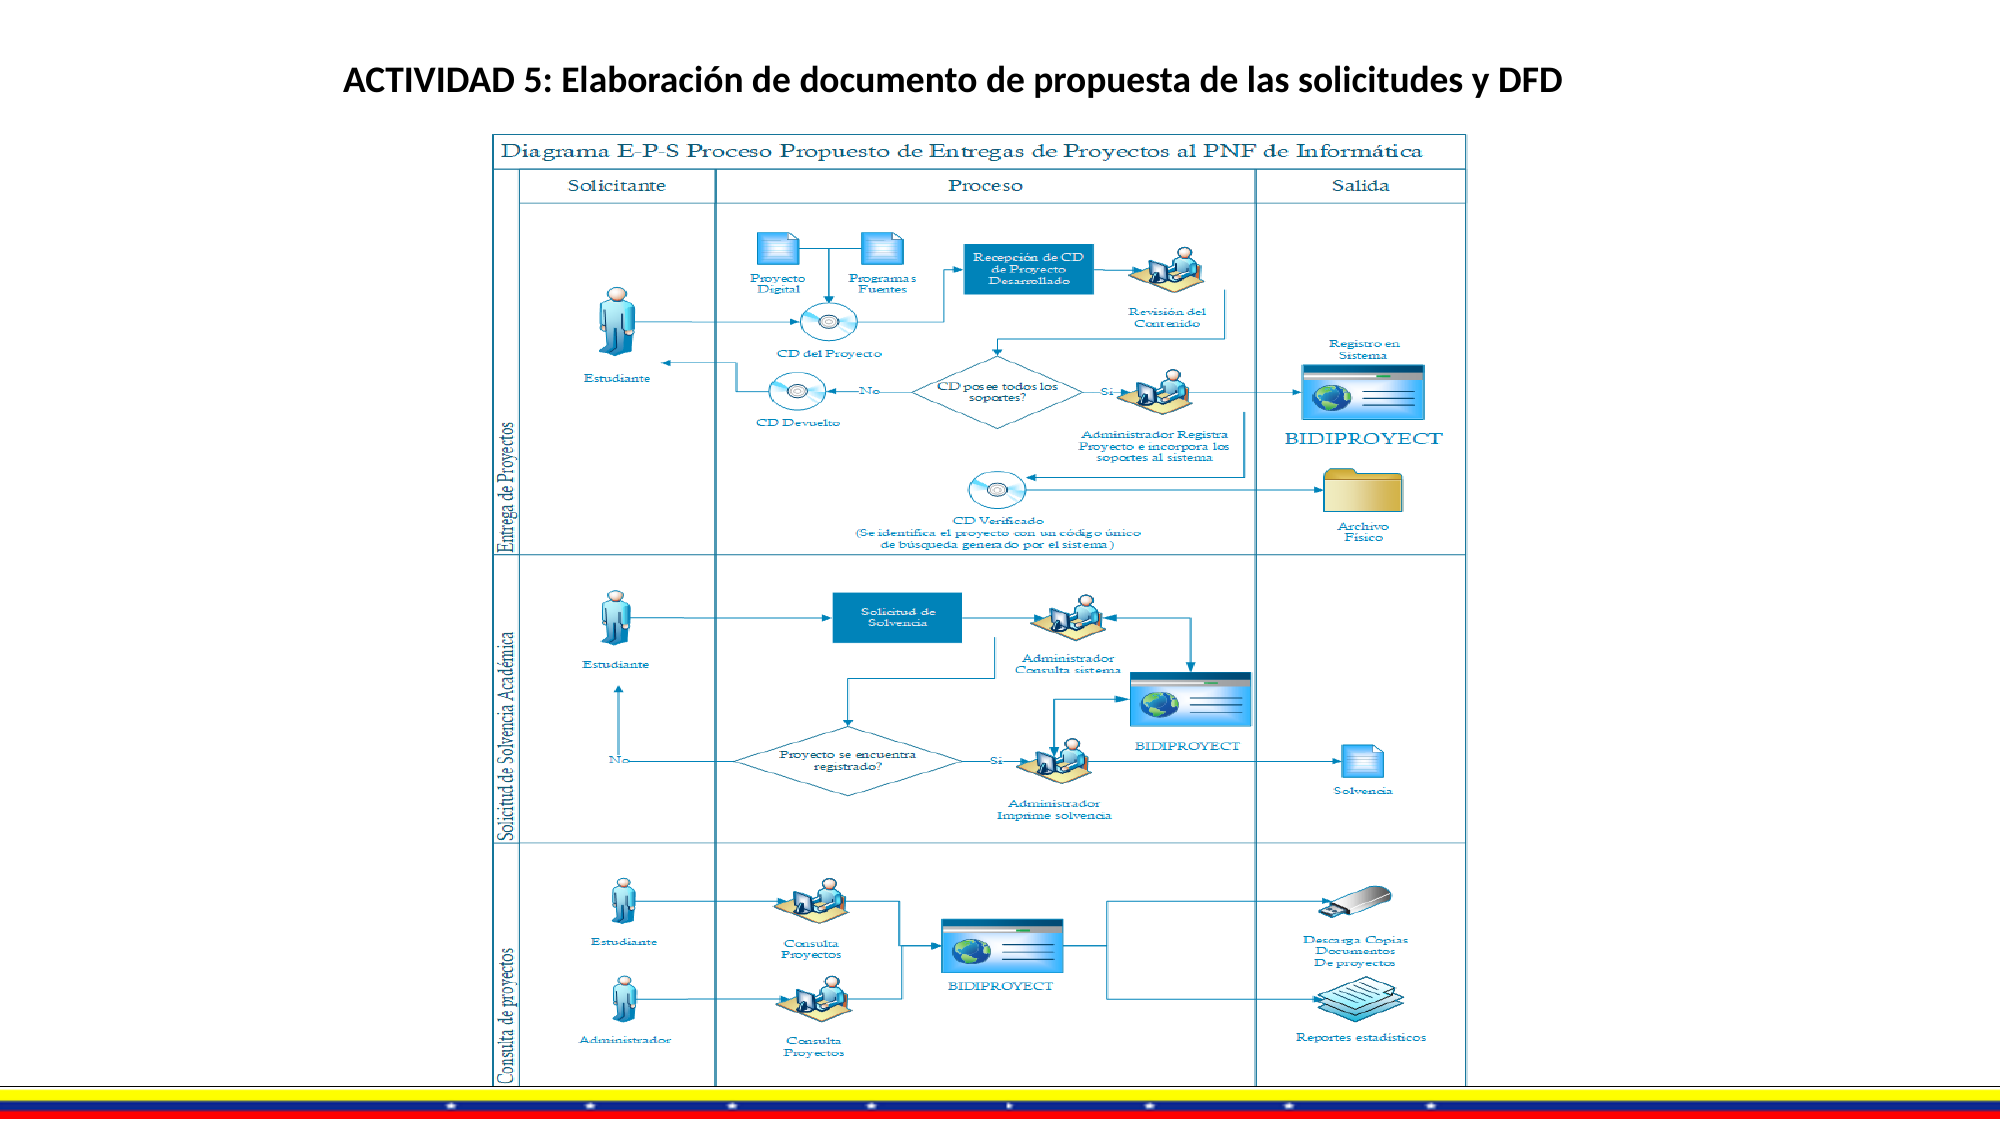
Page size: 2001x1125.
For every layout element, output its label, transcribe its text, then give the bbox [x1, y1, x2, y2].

picture [0, 133, 2000, 1125]
text_box ACTIVIDAD 5: Elaboración de documento de propuesta de las solicitudes y DFD [328, 47, 1725, 108]
